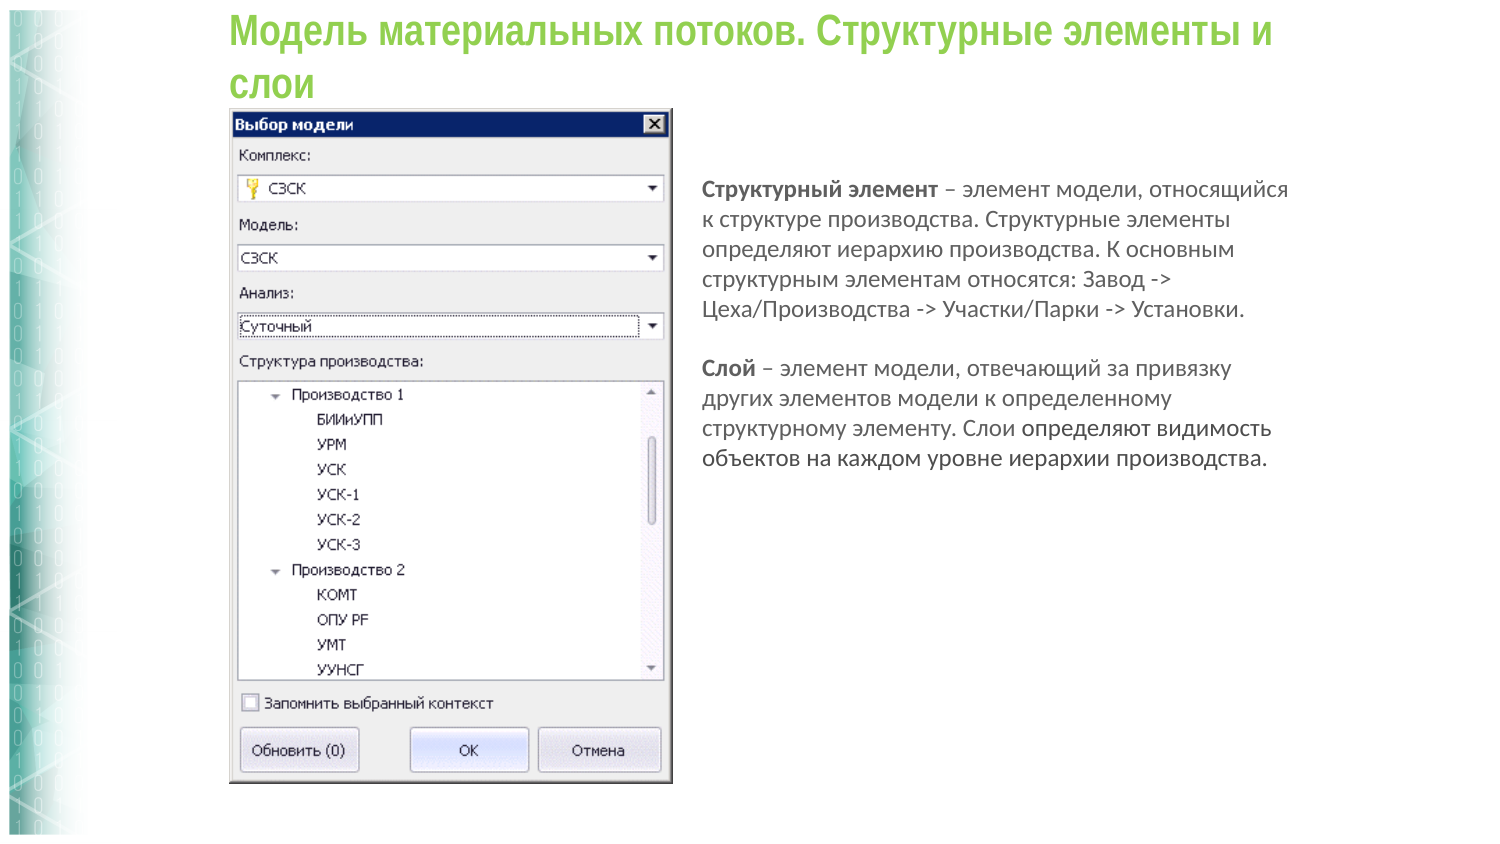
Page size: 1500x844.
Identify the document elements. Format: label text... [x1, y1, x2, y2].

picture [0, 0, 1500, 843]
text_box Структурный элемент – элемент модели, относящийся к структуре производства. Структурные элементы определяют иерархию производства. К основным структурным элементам относятся: Завод -> Цеха/Производства -> Участки/Парки -> Установки. Слой – элемент модели, отвечающий за привязку других элементов модели к определенному структурному элементу. Слои определяют видимость объектов на каждом уровне иерархии производства. [677, 164, 1313, 509]
title Модель материальных потоков. Структурные элементы и слои [187, 0, 1313, 109]
